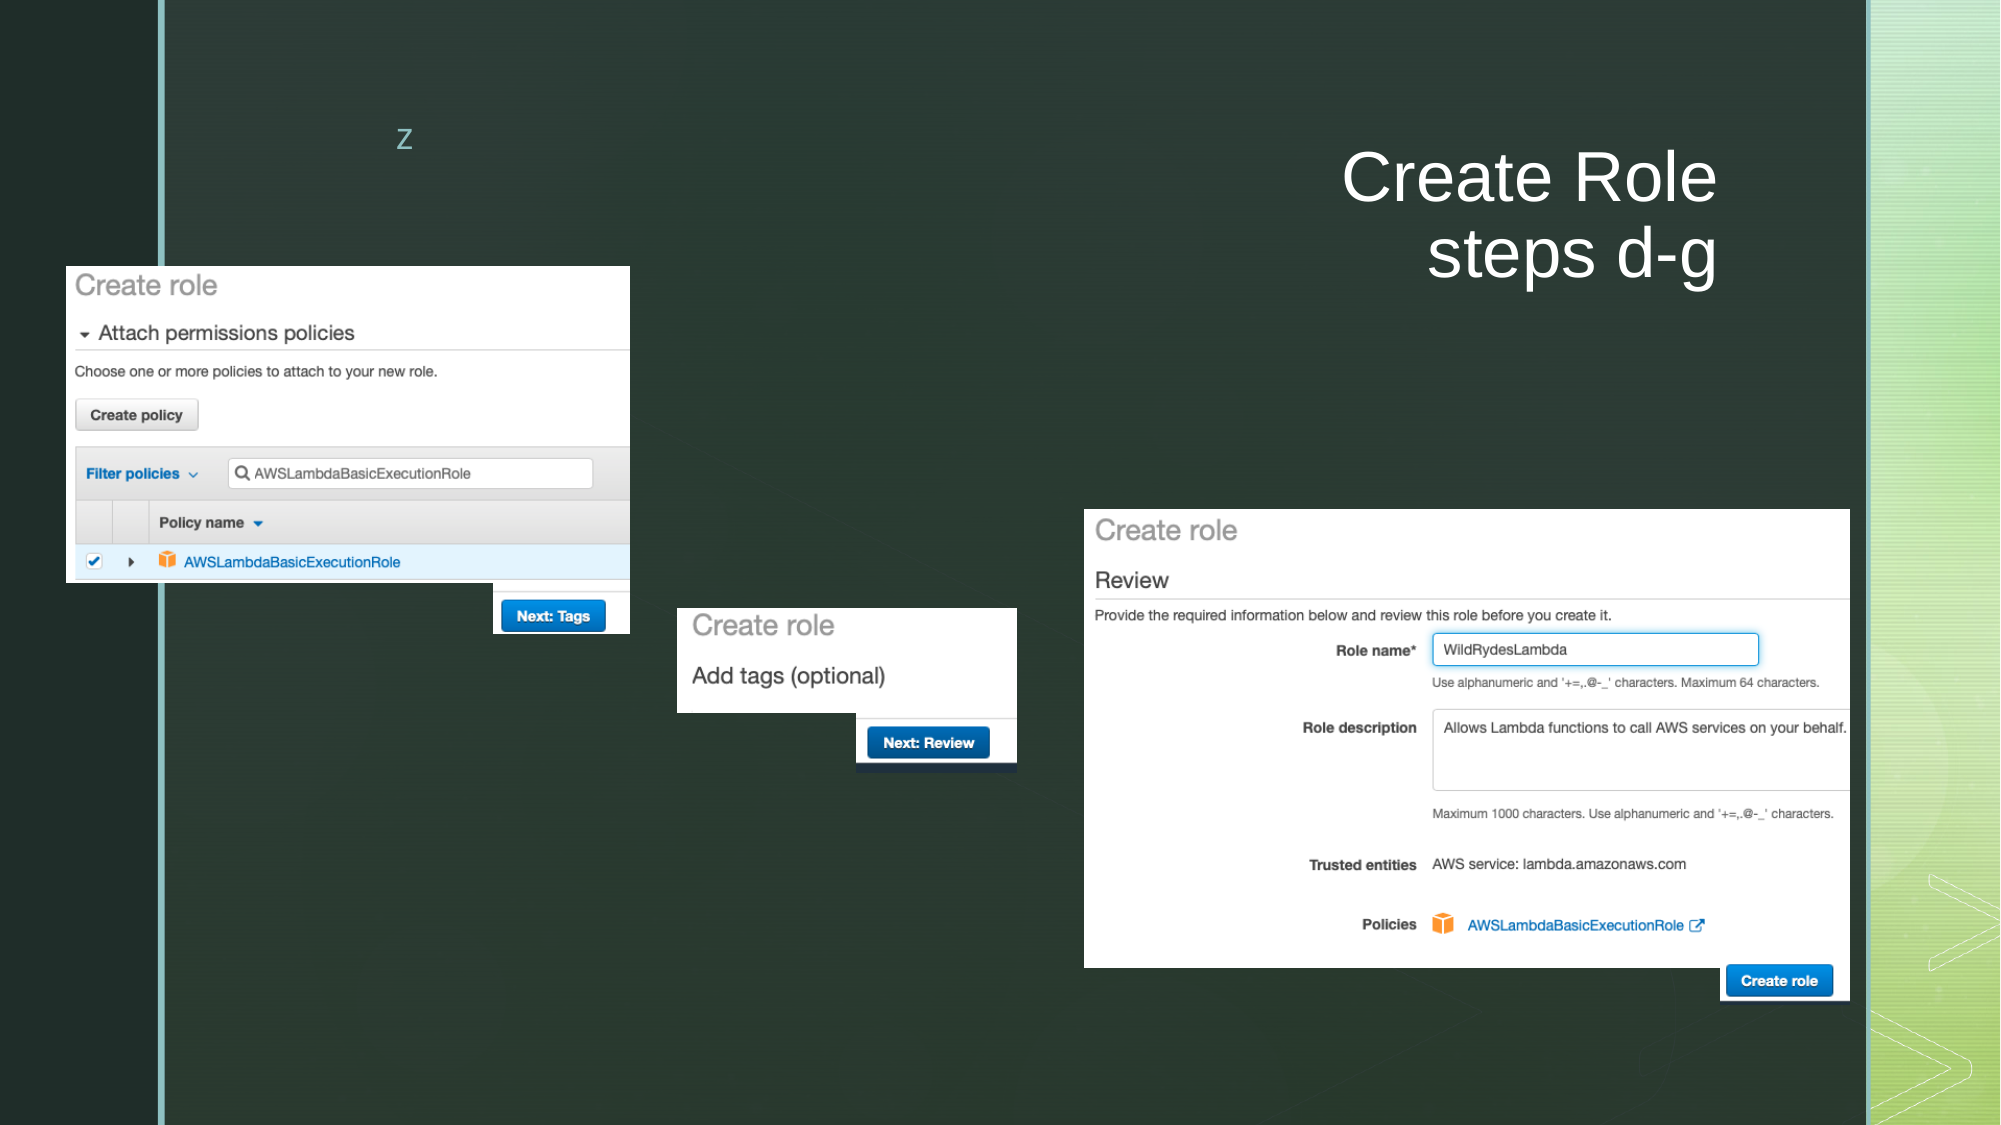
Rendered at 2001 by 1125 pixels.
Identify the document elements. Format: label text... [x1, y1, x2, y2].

picture [676, 607, 1017, 773]
picture [1084, 509, 1850, 1005]
picture [1871, 0, 2001, 1125]
picture [66, 266, 630, 634]
title Create Role steps d-g [428, 132, 1734, 310]
